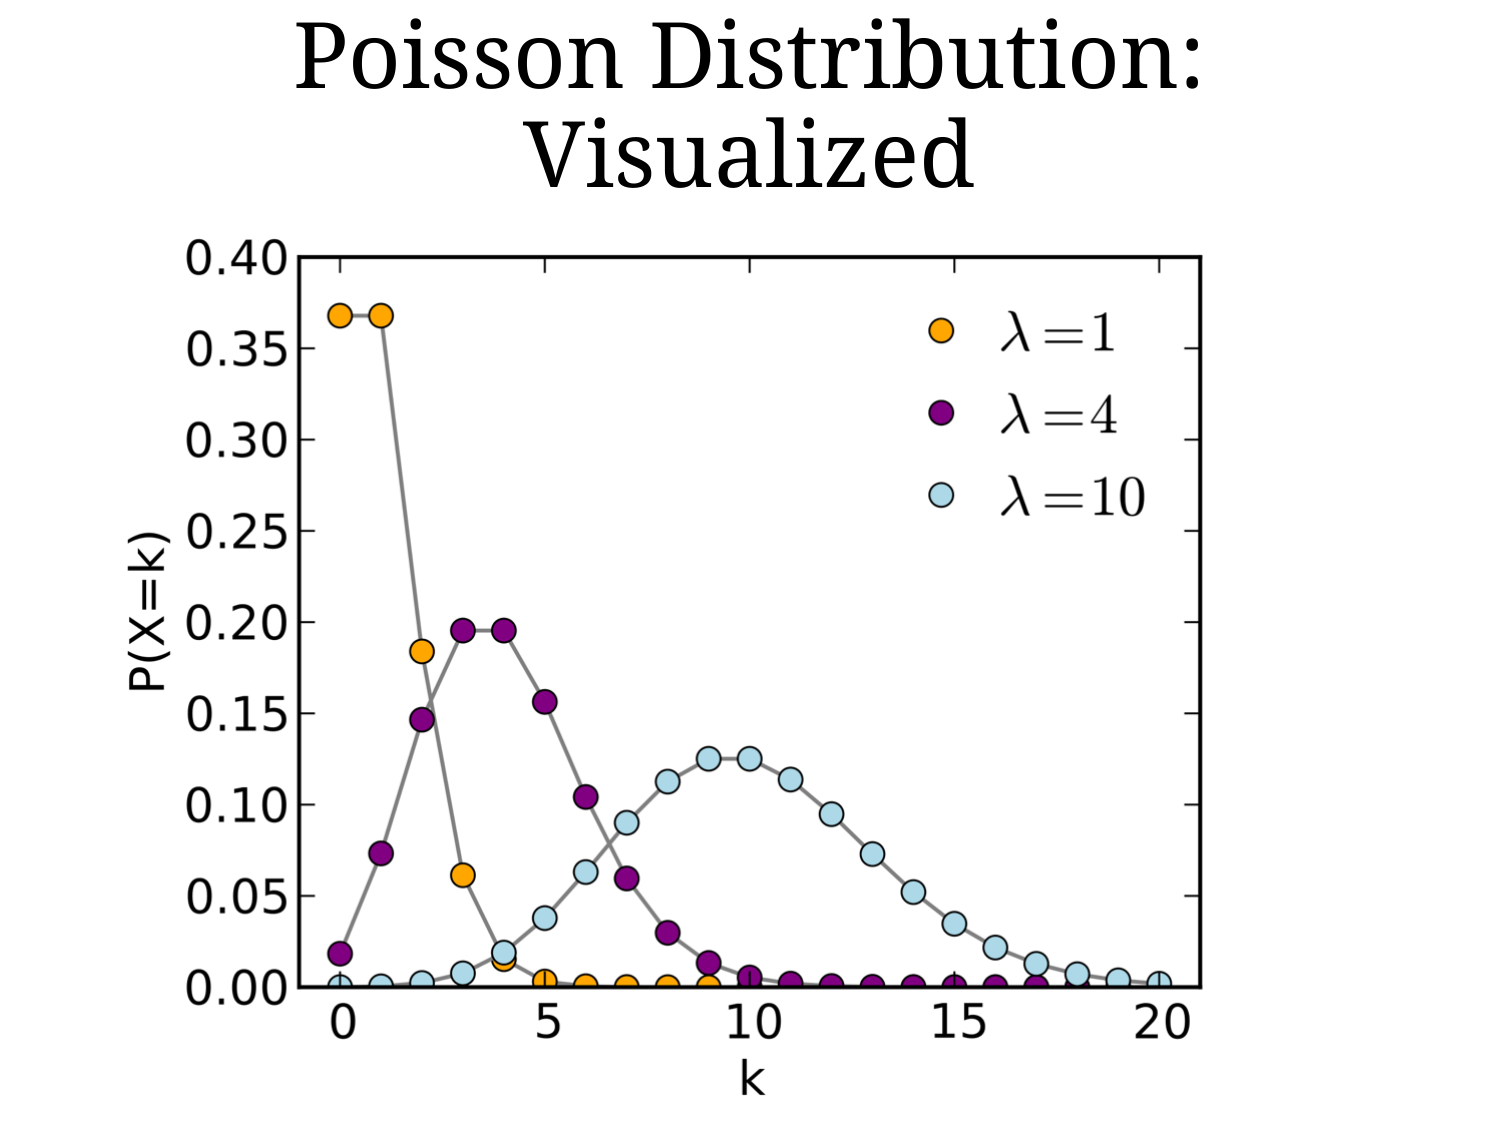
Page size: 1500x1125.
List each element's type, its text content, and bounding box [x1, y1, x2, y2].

title Poisson Distribution: Visualized [103, 0, 1397, 218]
picture [105, 193, 1246, 1106]
